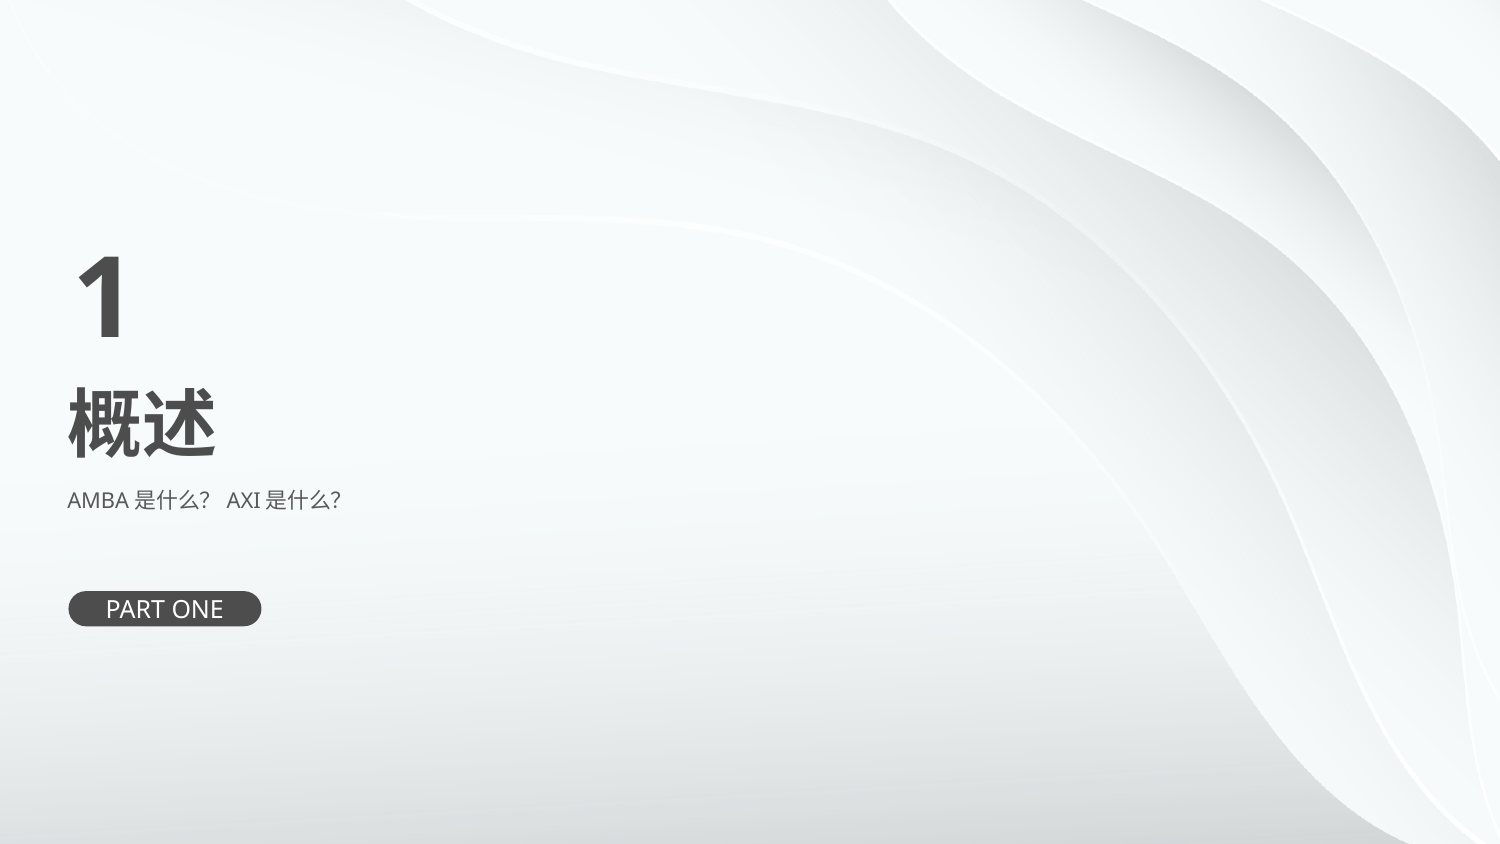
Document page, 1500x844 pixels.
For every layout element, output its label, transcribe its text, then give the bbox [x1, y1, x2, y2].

text_box PART ONE [67, 590, 263, 628]
text_box AMBA是什么？AXI是什么？ [52, 466, 879, 521]
picture [0, 0, 1500, 844]
text_box 概述 [52, 368, 797, 466]
text_box 1 [58, 217, 223, 368]
